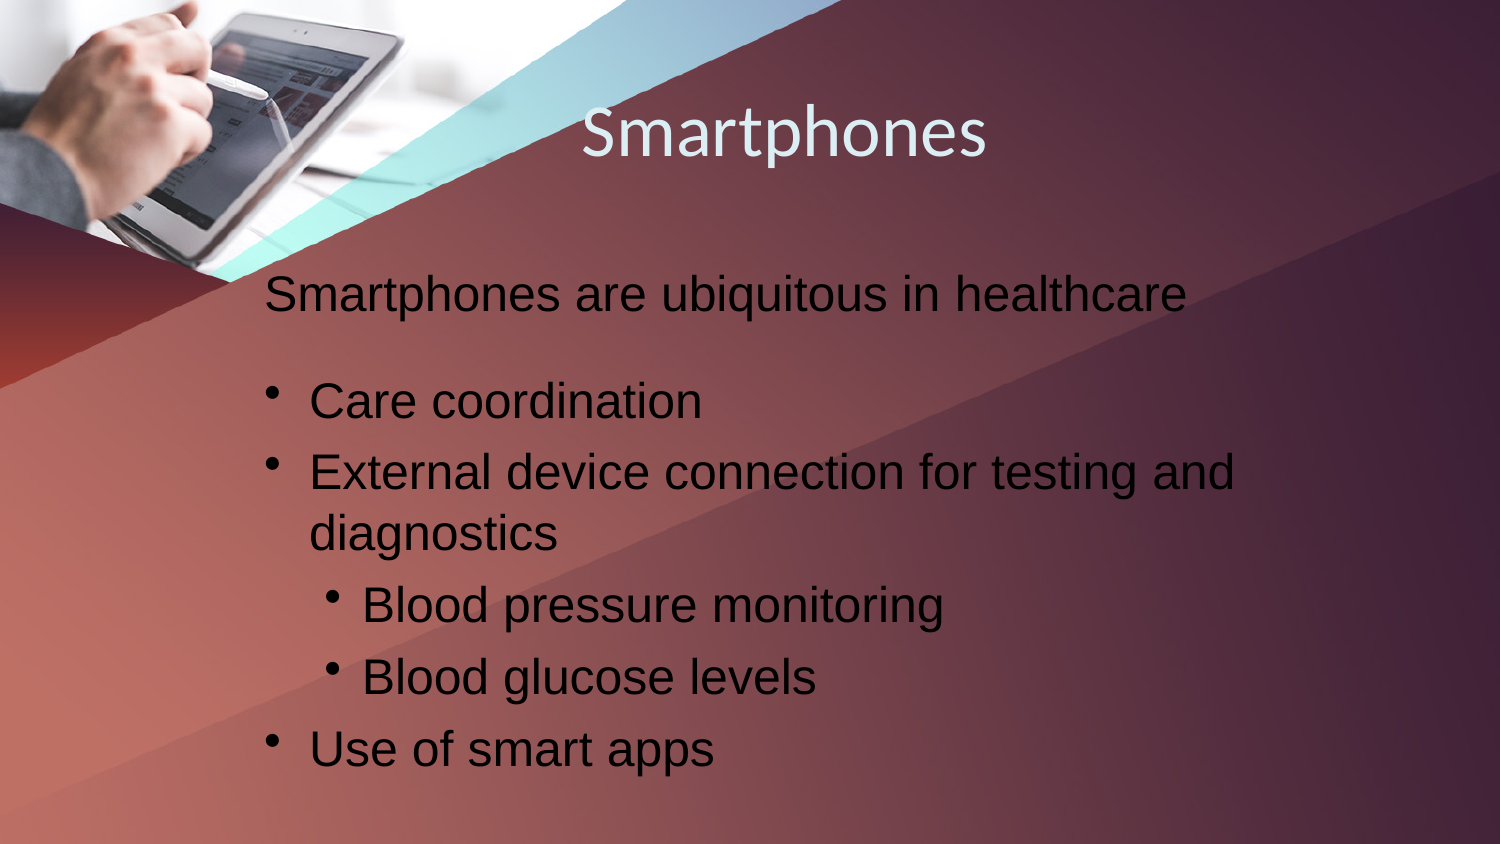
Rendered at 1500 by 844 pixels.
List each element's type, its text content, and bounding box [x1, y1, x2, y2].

text_box Smartphones are ubiquitous in healthcare Care coordination External device connection for testing and diagnostics Blood pressure monitoring Blood glucose levels Use of smart apps [262, 259, 1373, 777]
title Smartphones [563, 54, 988, 198]
picture [0, 0, 1500, 844]
